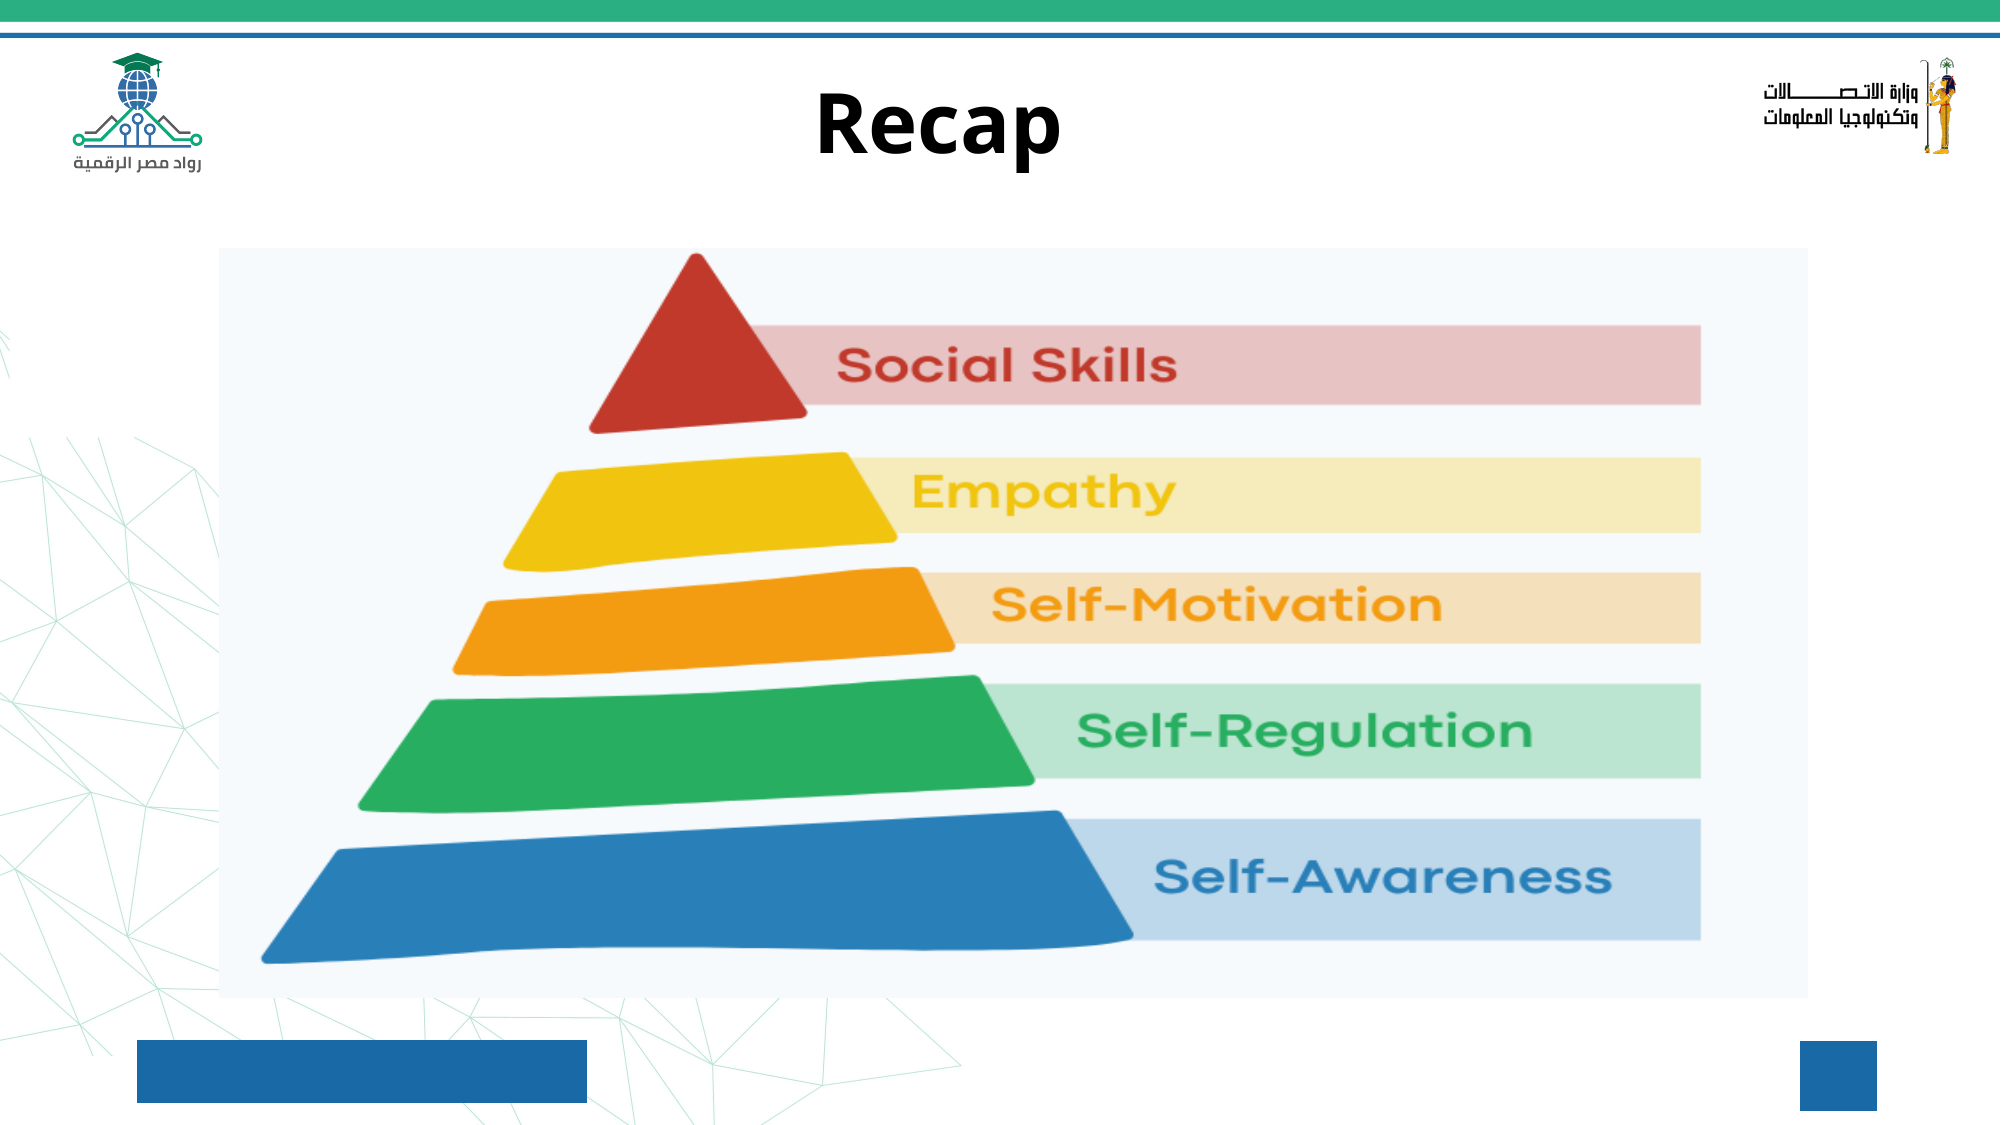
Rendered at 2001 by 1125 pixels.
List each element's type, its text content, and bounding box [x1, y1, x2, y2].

title Recap [85, 45, 1814, 209]
picture [0, 0, 2000, 1125]
